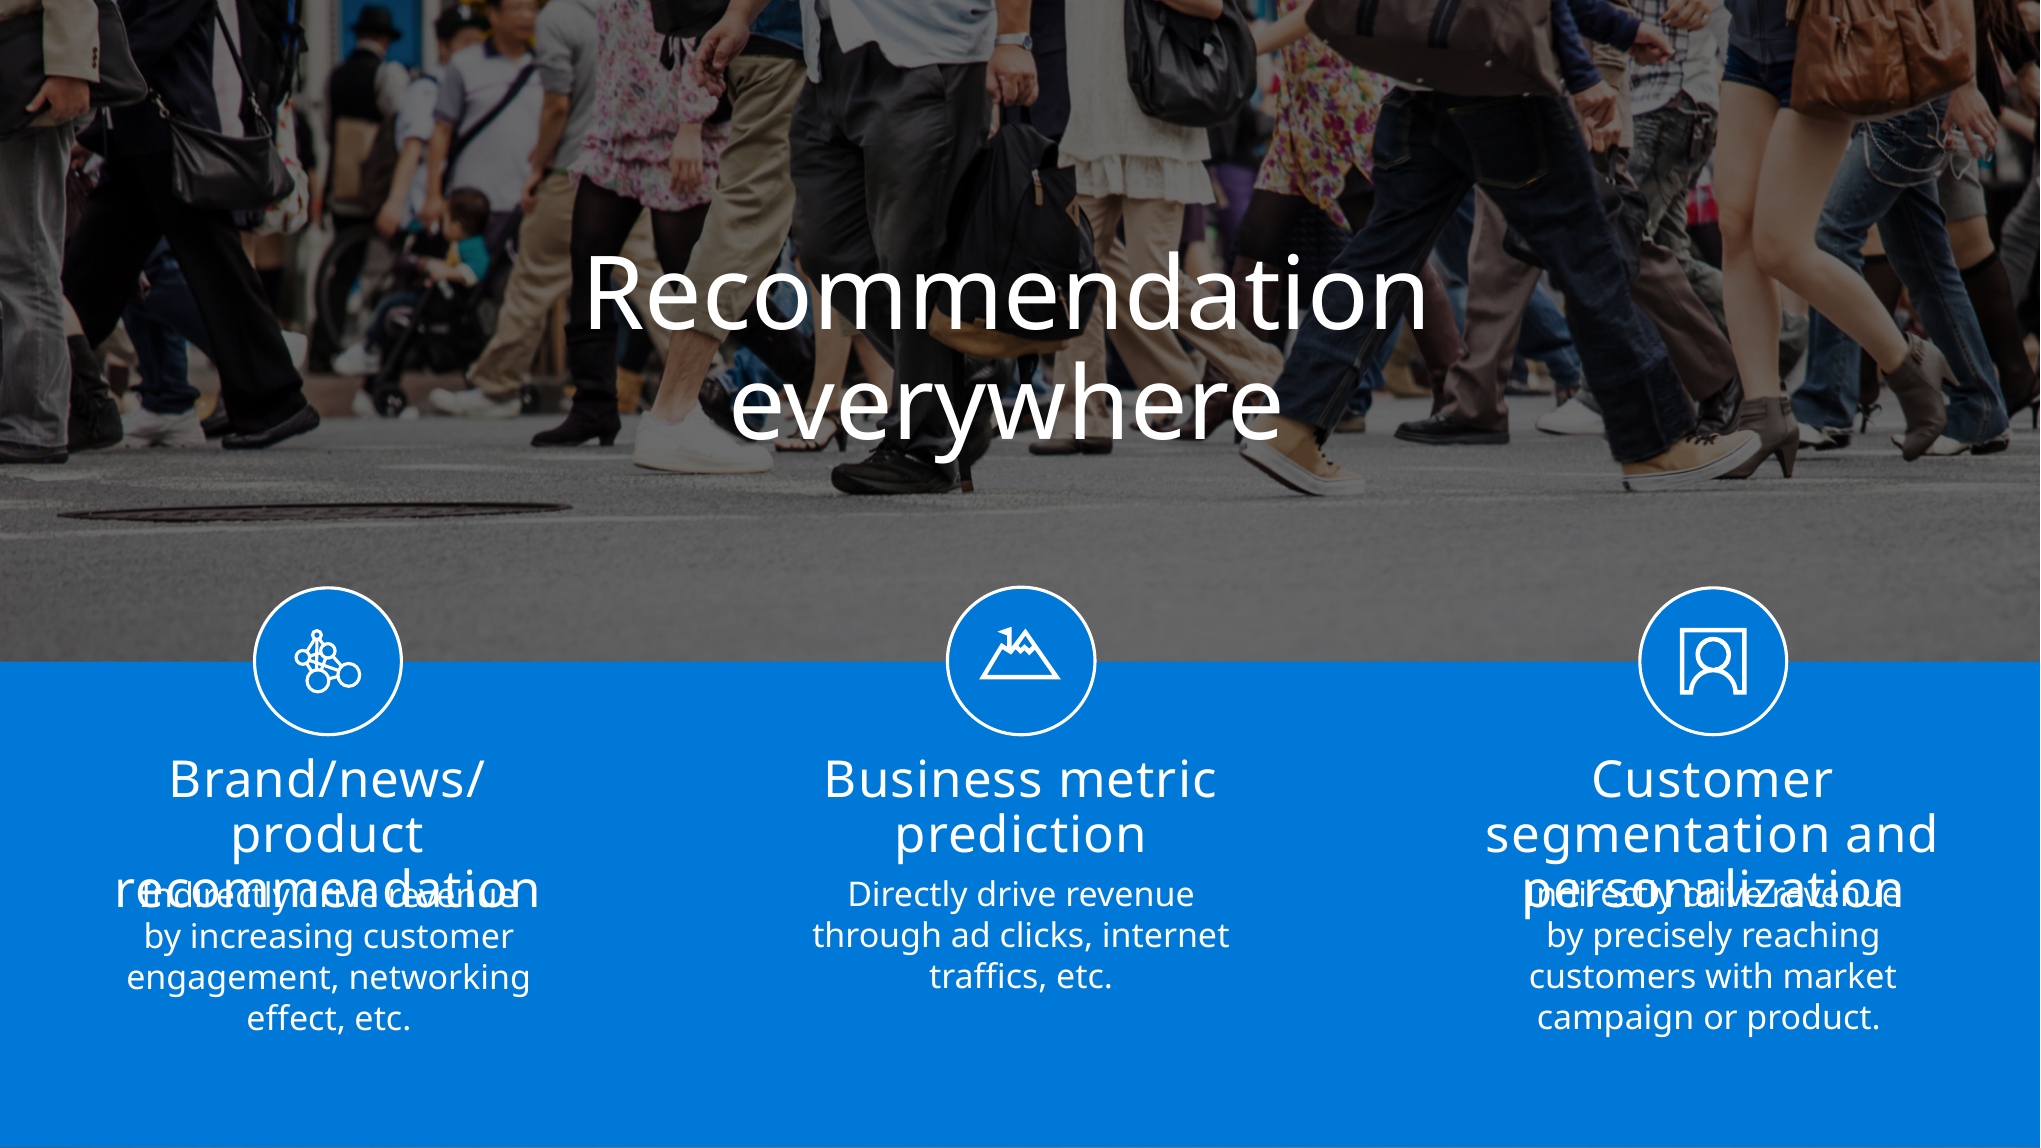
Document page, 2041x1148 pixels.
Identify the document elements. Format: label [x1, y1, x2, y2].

picture [0, 0, 2041, 1148]
text_box [59, 586, 2031, 1047]
